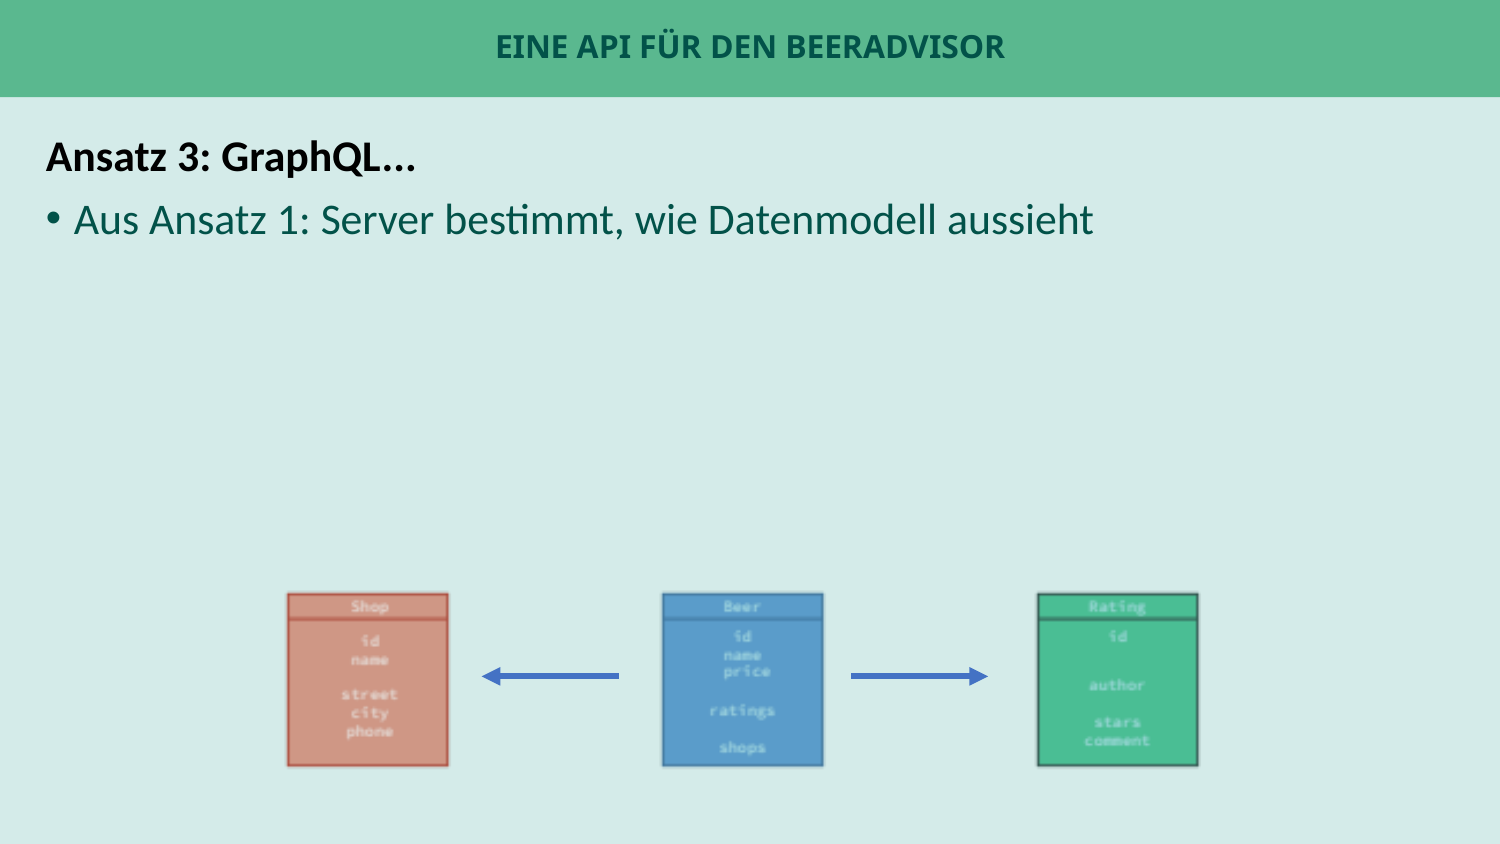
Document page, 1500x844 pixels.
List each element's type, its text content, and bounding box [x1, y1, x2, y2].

picture [1031, 587, 1202, 770]
picture [656, 587, 827, 770]
title Eine Api für den BeerAdvisor [0, 0, 1500, 98]
list Ansatz 3: GraphQL... Aus Ansatz 1: Server bestimmt, wie Datenmodell aussieht [30, 126, 1470, 782]
picture [281, 587, 452, 770]
